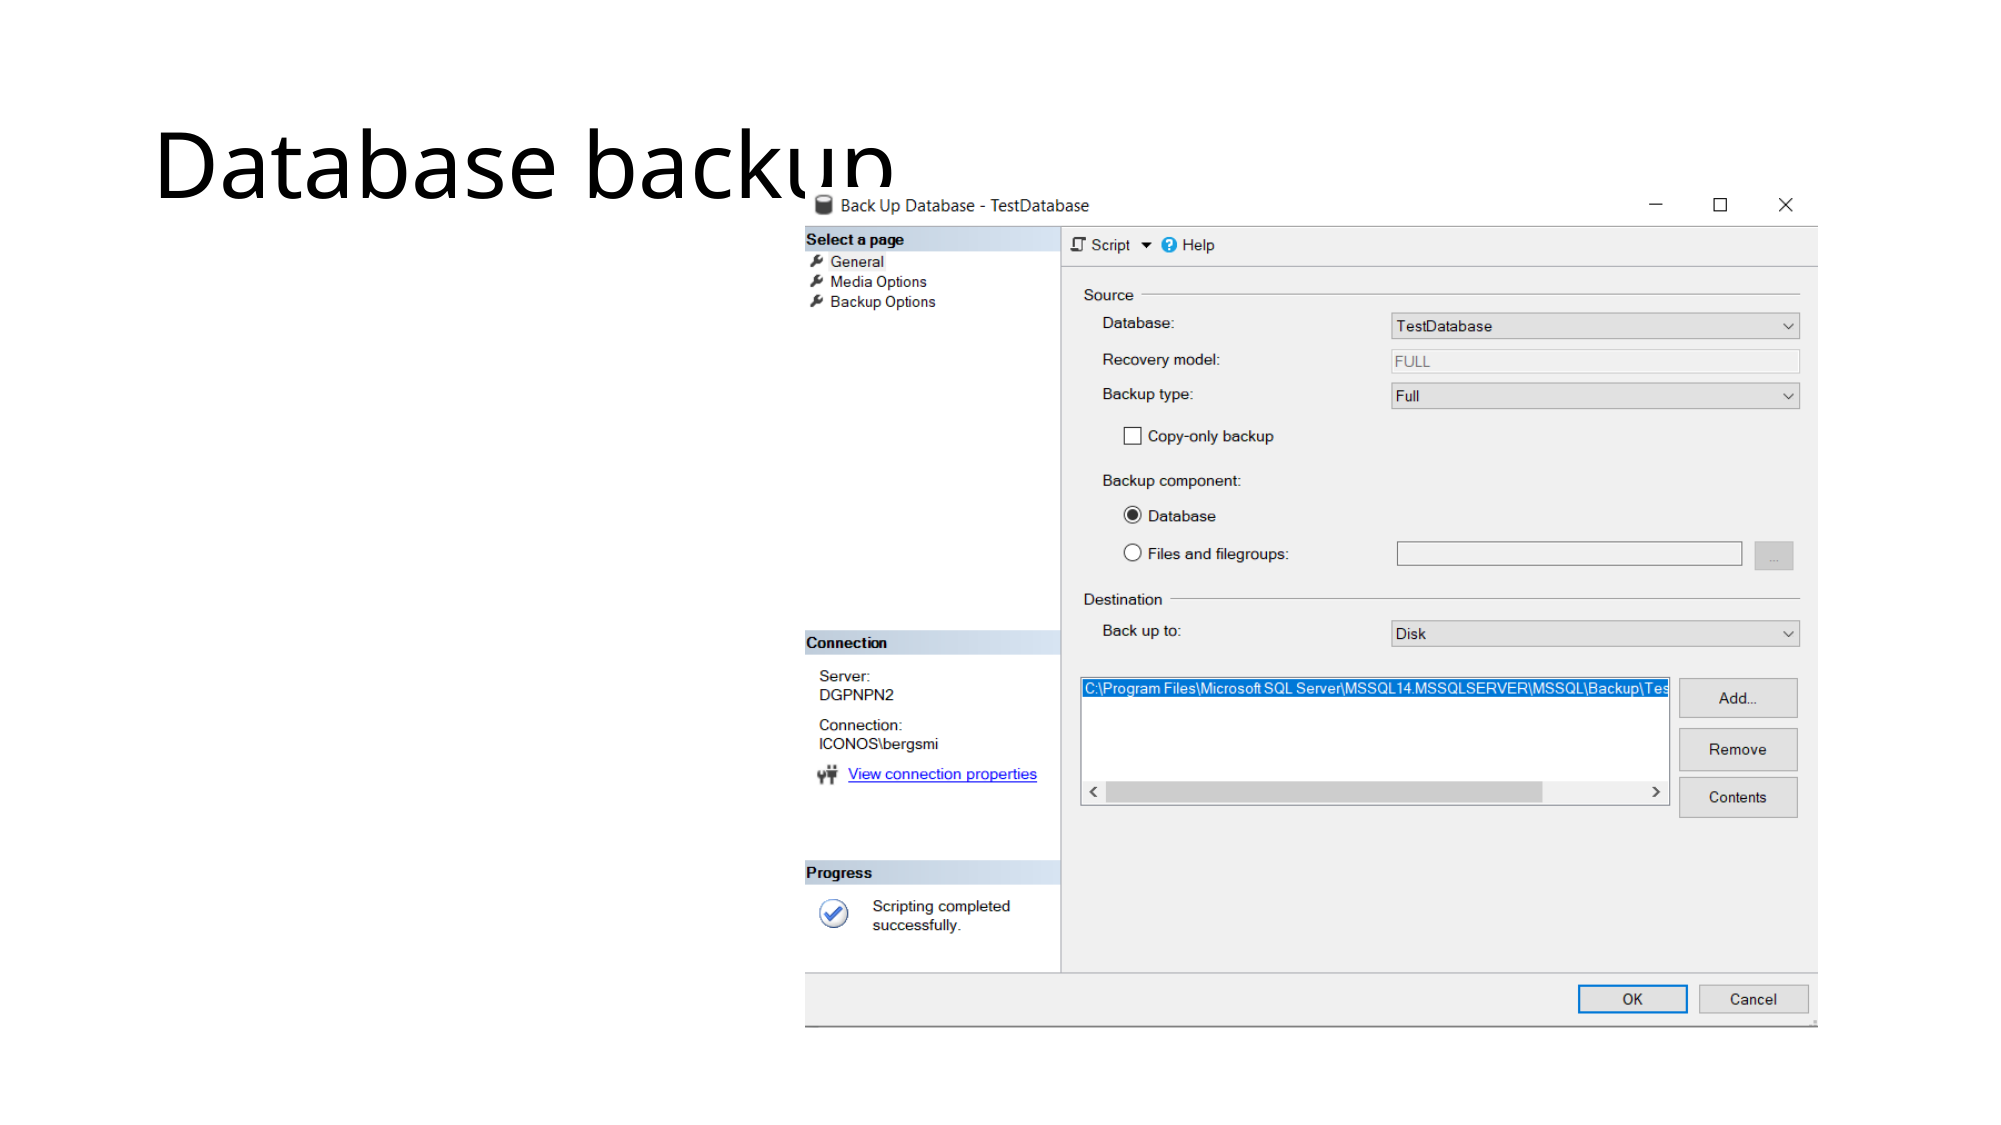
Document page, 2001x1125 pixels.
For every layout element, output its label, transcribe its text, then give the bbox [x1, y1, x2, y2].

picture [804, 186, 1819, 1029]
title Database backup [137, 59, 1863, 278]
